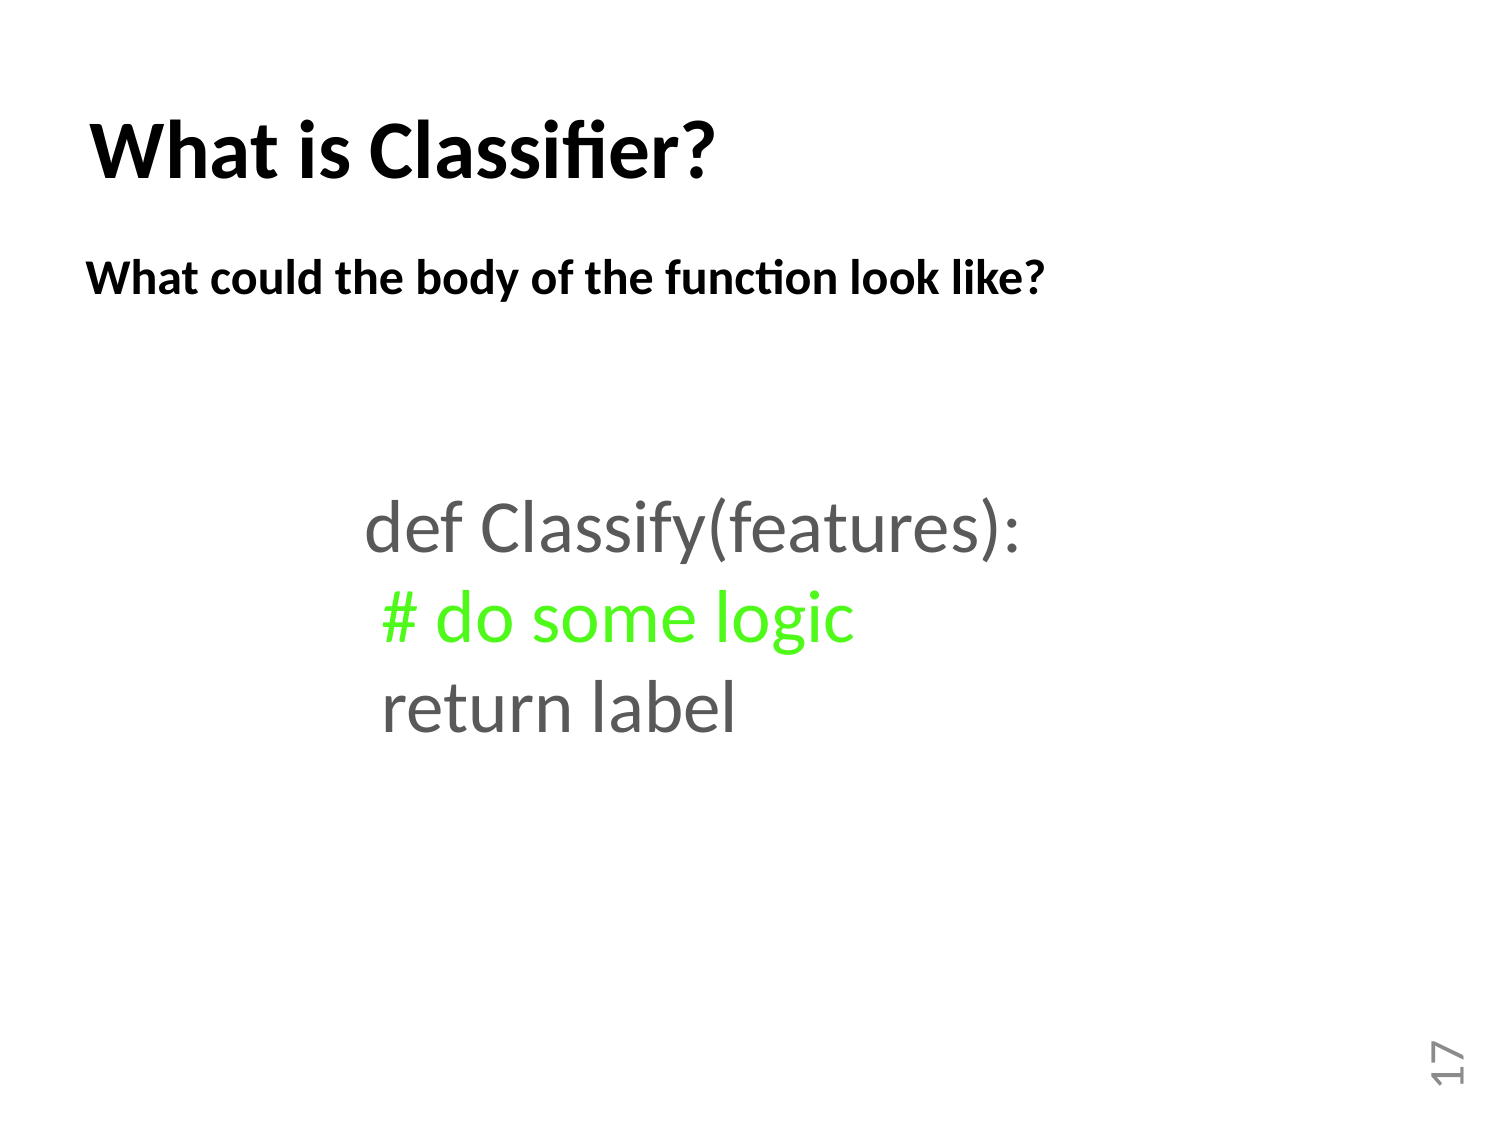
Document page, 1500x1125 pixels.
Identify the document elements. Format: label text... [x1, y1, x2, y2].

slide_number 17 [1412, 1025, 1475, 1125]
text_box def Classify(features): # do some logic return label [349, 470, 1100, 756]
text_box What is Classifier? [74, 87, 1438, 203]
text_box What could the body of the function look like? [70, 237, 1434, 313]
